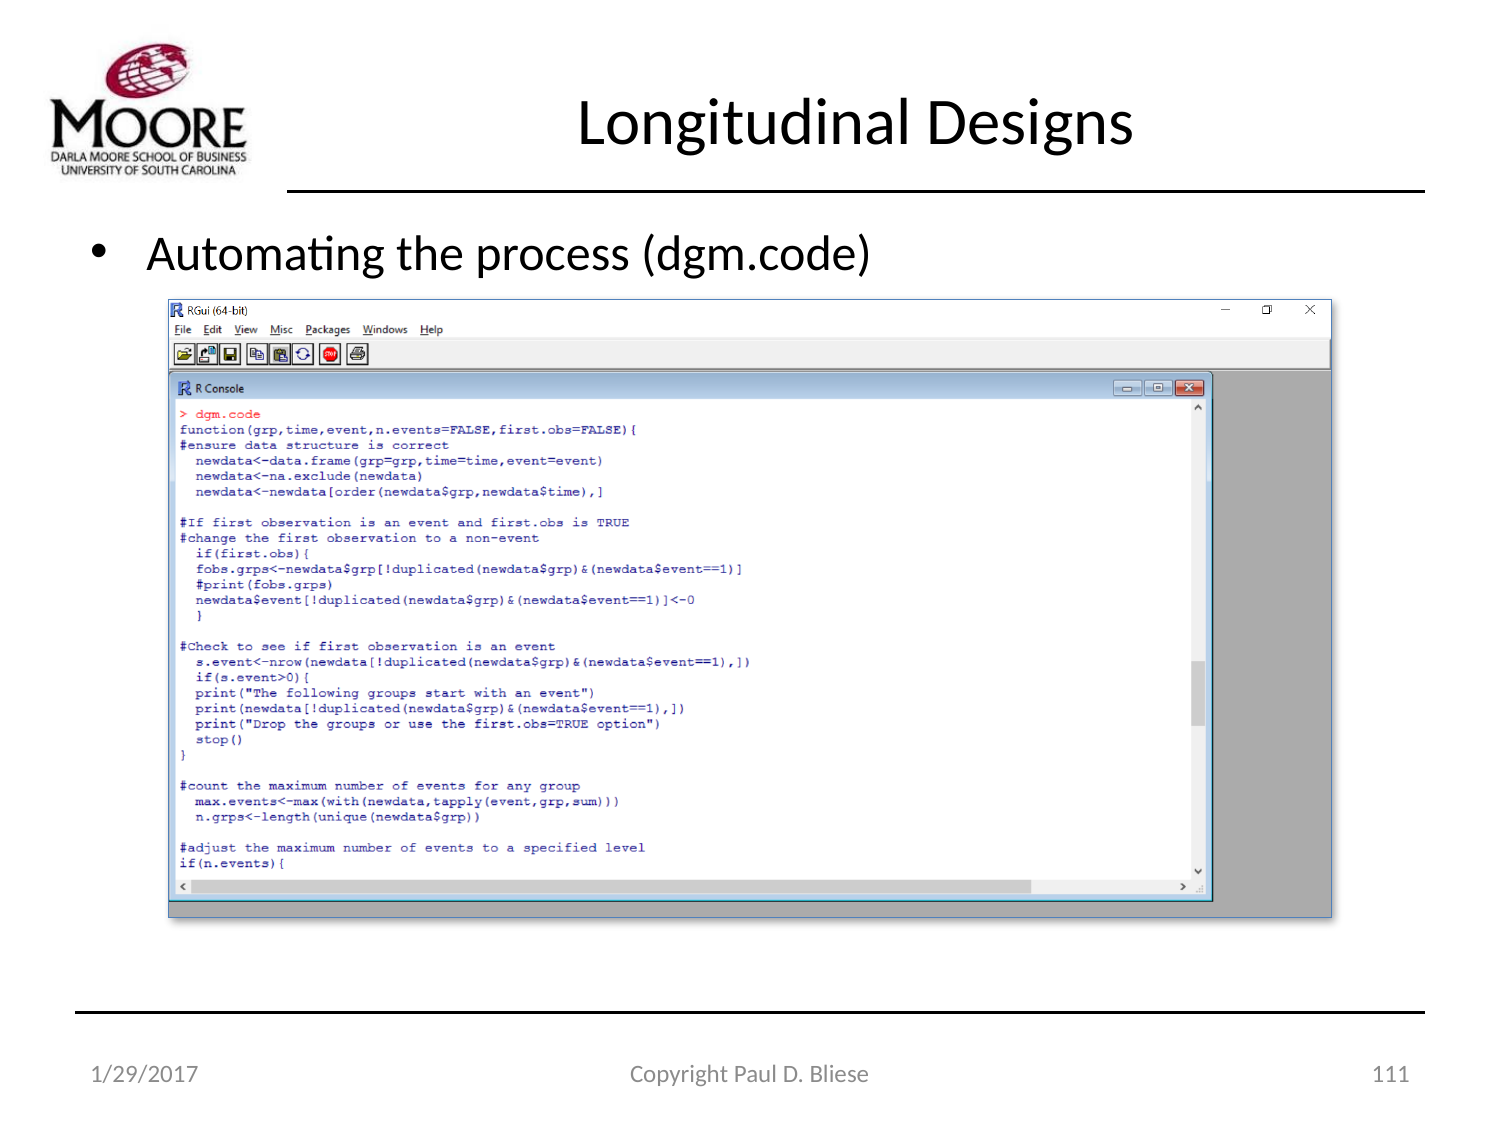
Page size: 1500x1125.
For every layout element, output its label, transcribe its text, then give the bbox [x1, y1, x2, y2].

footer Copyright Paul D. Bliese [512, 1042, 988, 1103]
list Automating the process (dgm.code) [75, 212, 1425, 1005]
picture [35, 24, 262, 191]
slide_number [75, 1042, 425, 1103]
picture [168, 299, 1332, 918]
slide_number 111 [1074, 1042, 1425, 1103]
title Longitudinal Designs [287, 45, 1425, 192]
